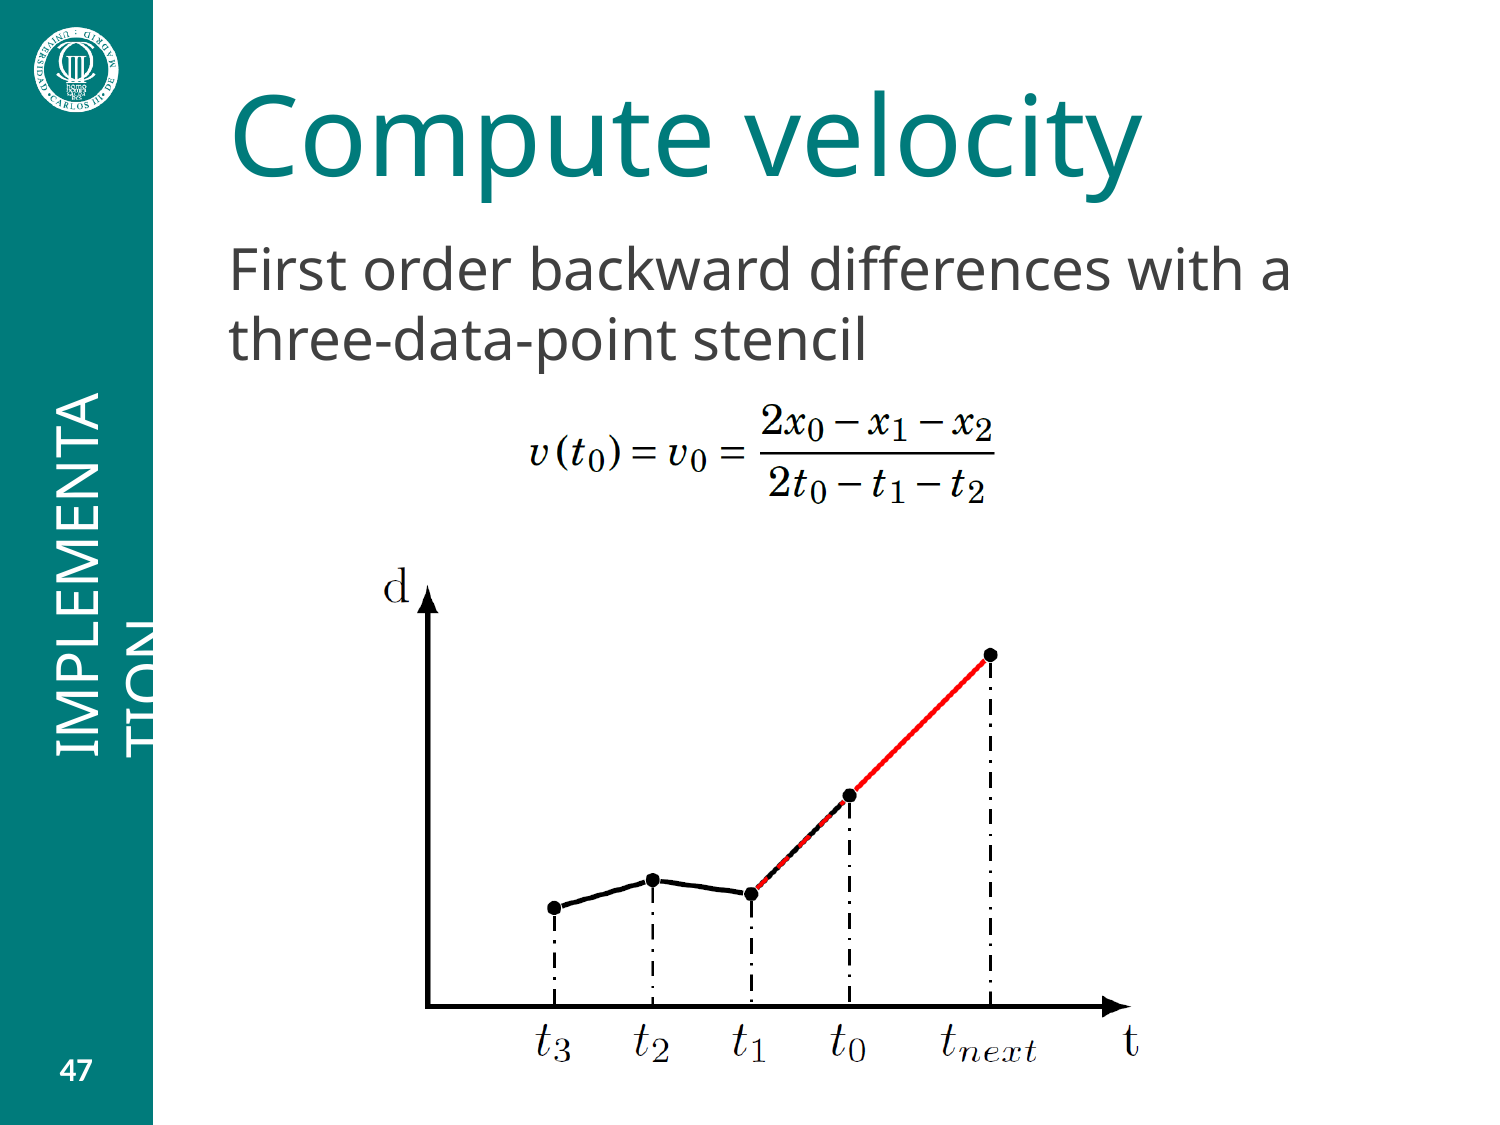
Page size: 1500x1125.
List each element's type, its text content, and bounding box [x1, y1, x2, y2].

picture [528, 398, 1001, 511]
text_box First order backward differences with a three-data-point stencil [213, 224, 1419, 380]
picture [379, 564, 1144, 1069]
slide_number 47 [42, 1038, 110, 1099]
text_box Compute velocity [213, 56, 1481, 206]
text_box [0, 0, 154, 1125]
picture [31, 24, 122, 115]
text_box Implementation [33, 351, 188, 774]
